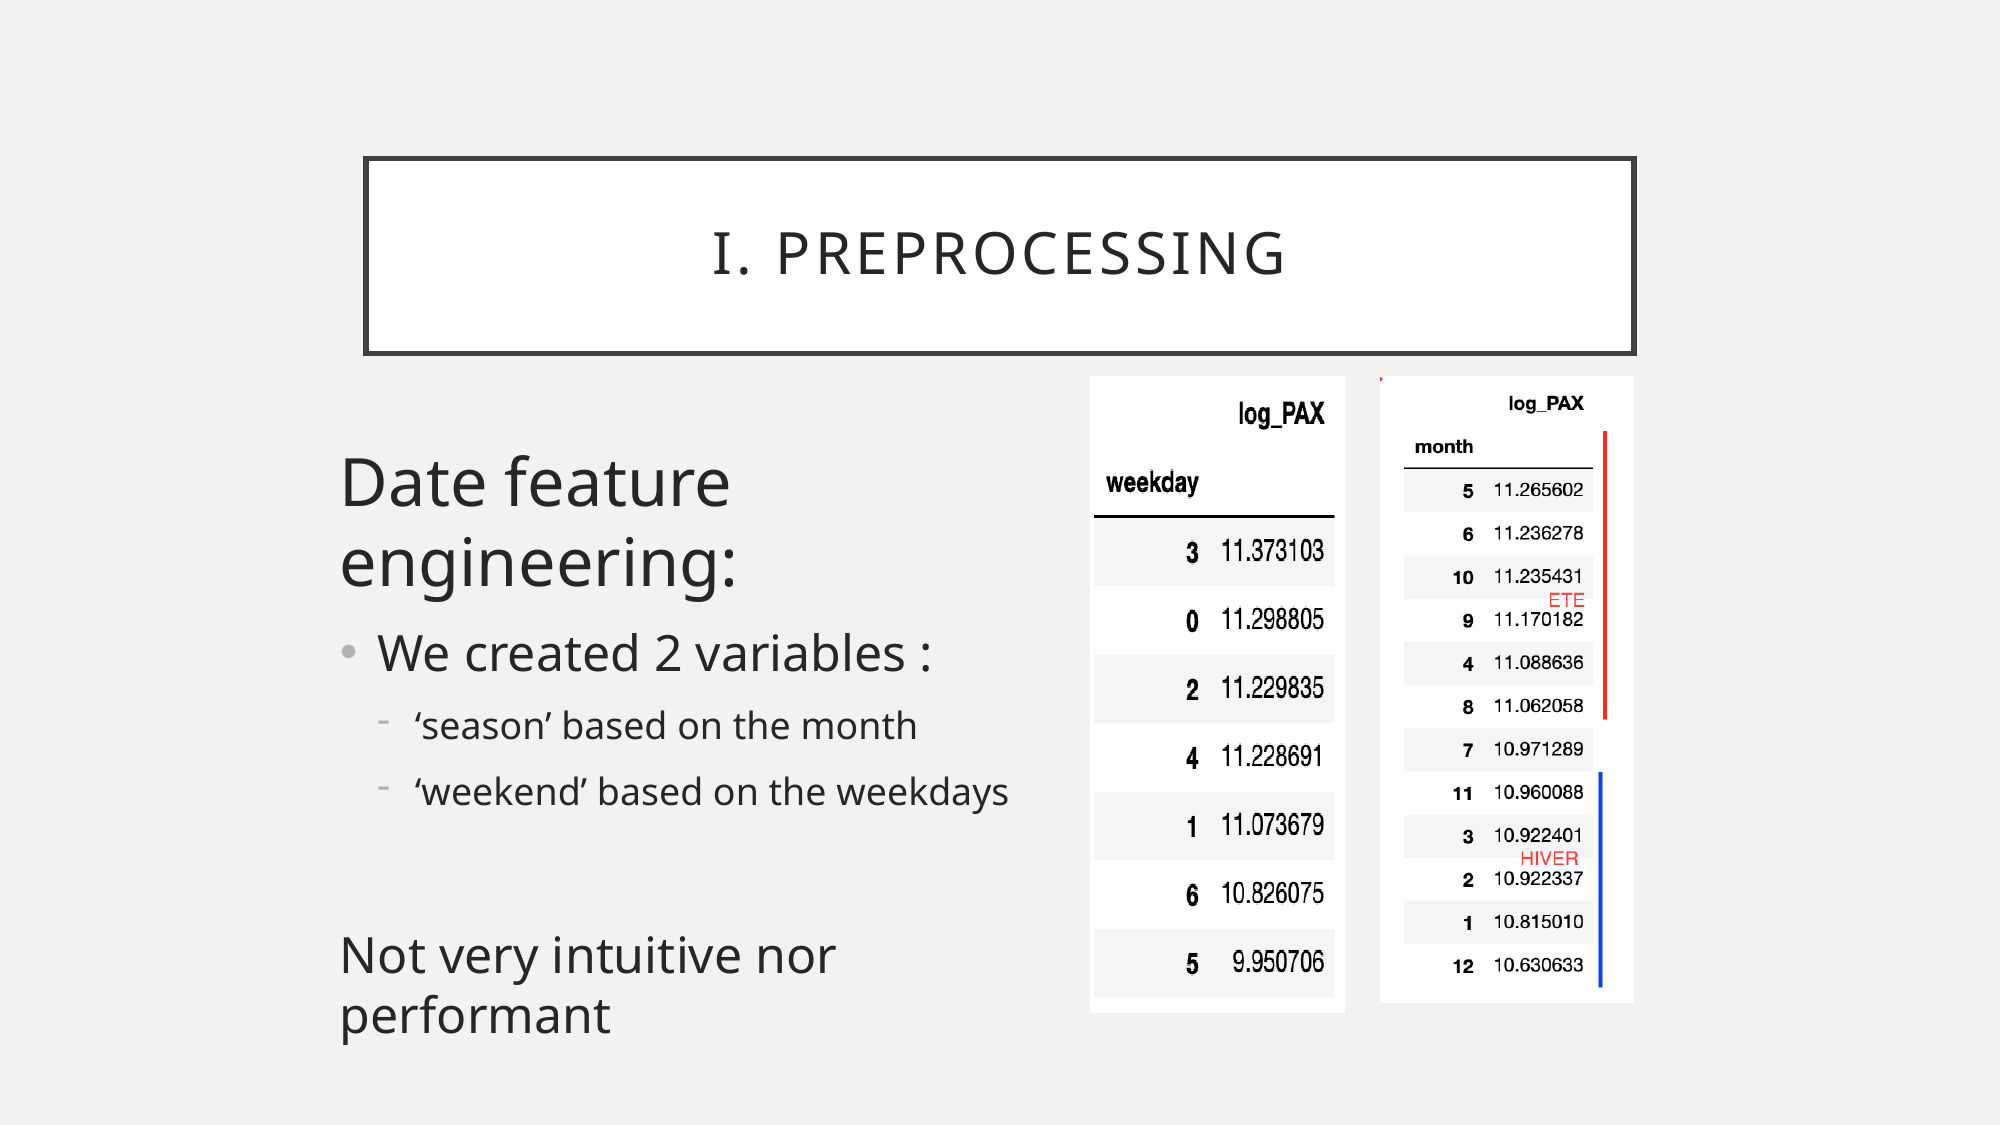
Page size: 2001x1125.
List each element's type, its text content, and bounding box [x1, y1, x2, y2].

title I. preprocessing [363, 156, 1637, 356]
picture [1090, 376, 1345, 1013]
list Date feature engineering: We created 2 variables : ‘season’ based on the month ‘weekend’ based on the weekdays Not very intuitive nor performant [324, 432, 1056, 942]
picture [1380, 376, 1634, 1003]
